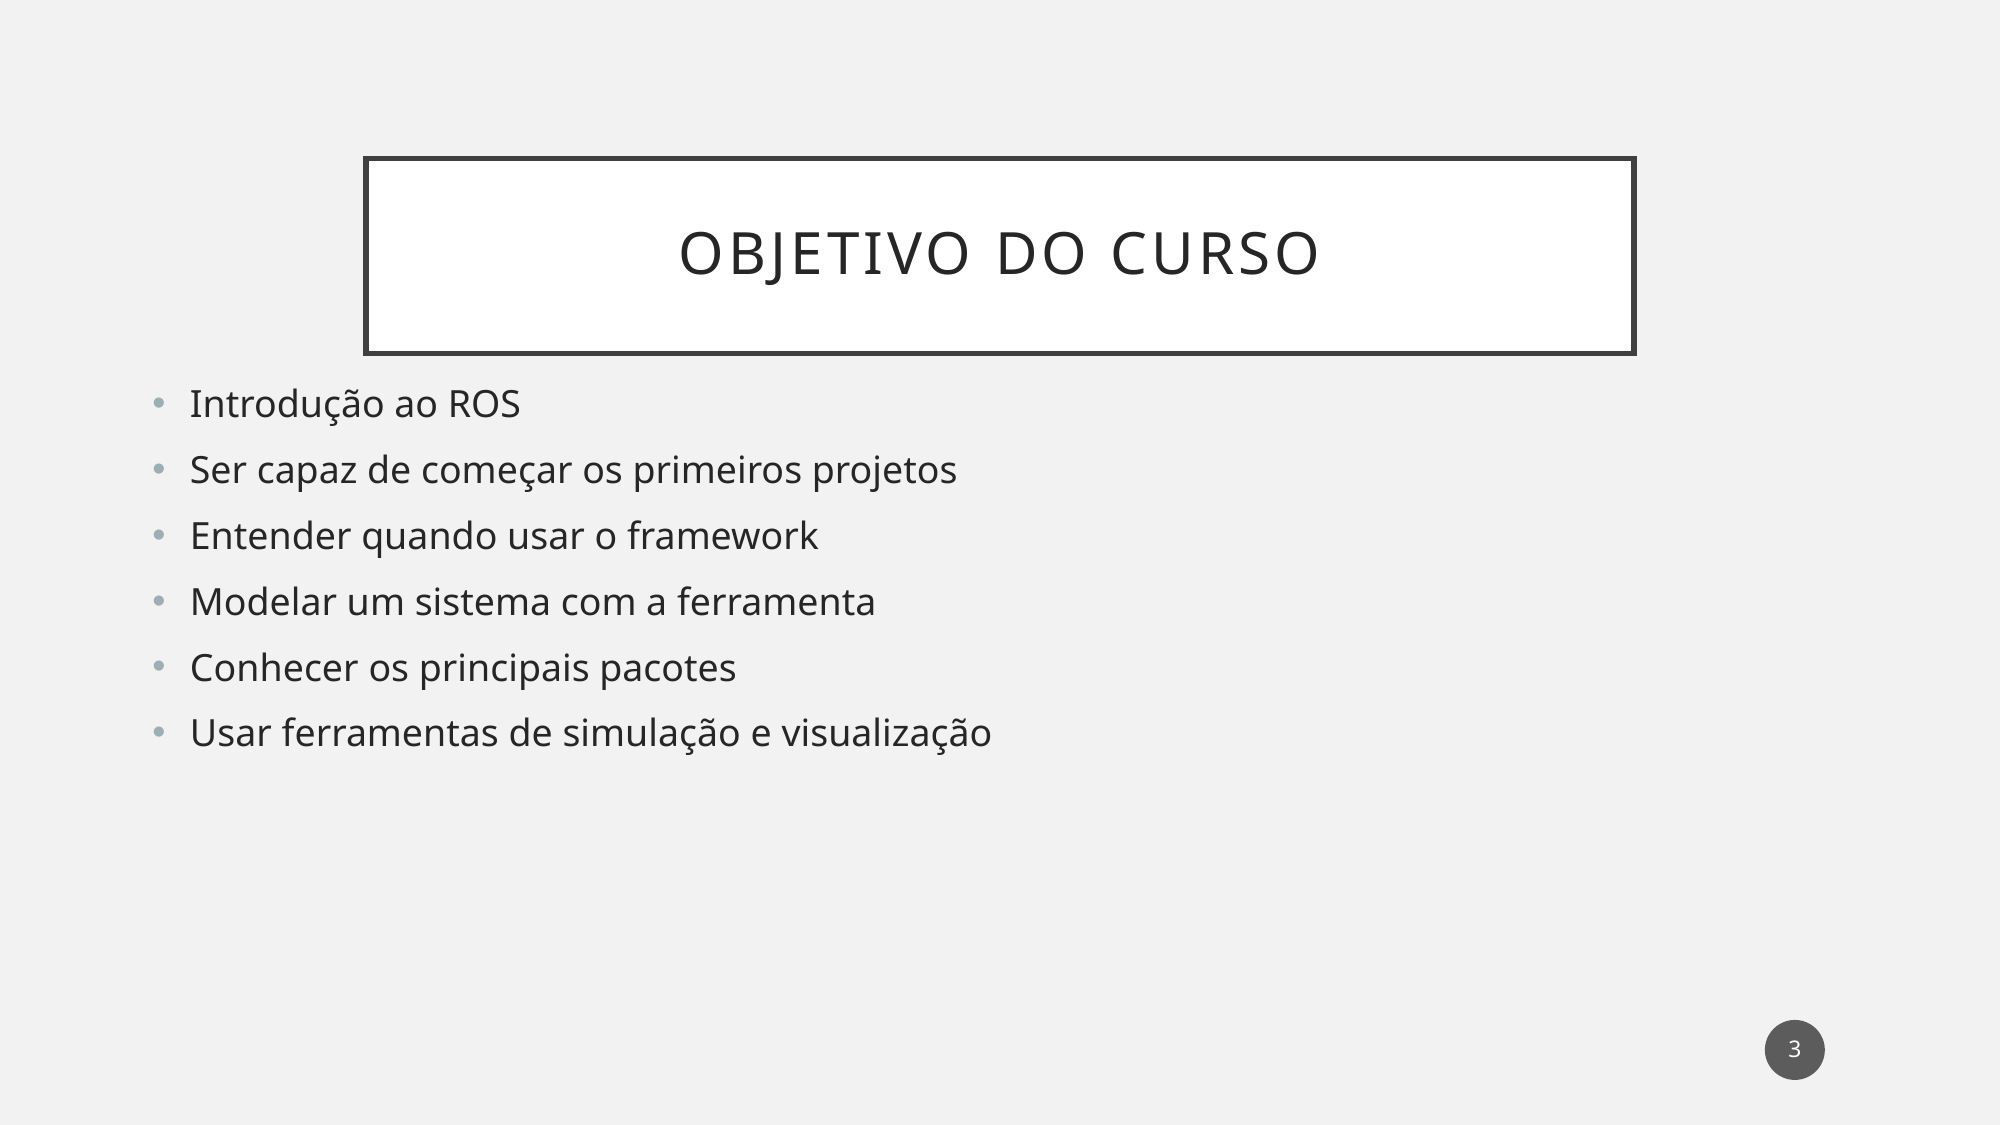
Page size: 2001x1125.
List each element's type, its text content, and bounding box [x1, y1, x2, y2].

list Introdução ao ROS Ser capaz de começar os primeiros projetos Entender quando usar o framework Modelar um sistema com a ferramenta Conhecer os principais pacotes Usar ferramentas de simulação e visualização [137, 372, 1863, 784]
slide_number 3 [1764, 1019, 1825, 1080]
title Objetivo do curso [363, 156, 1637, 356]
